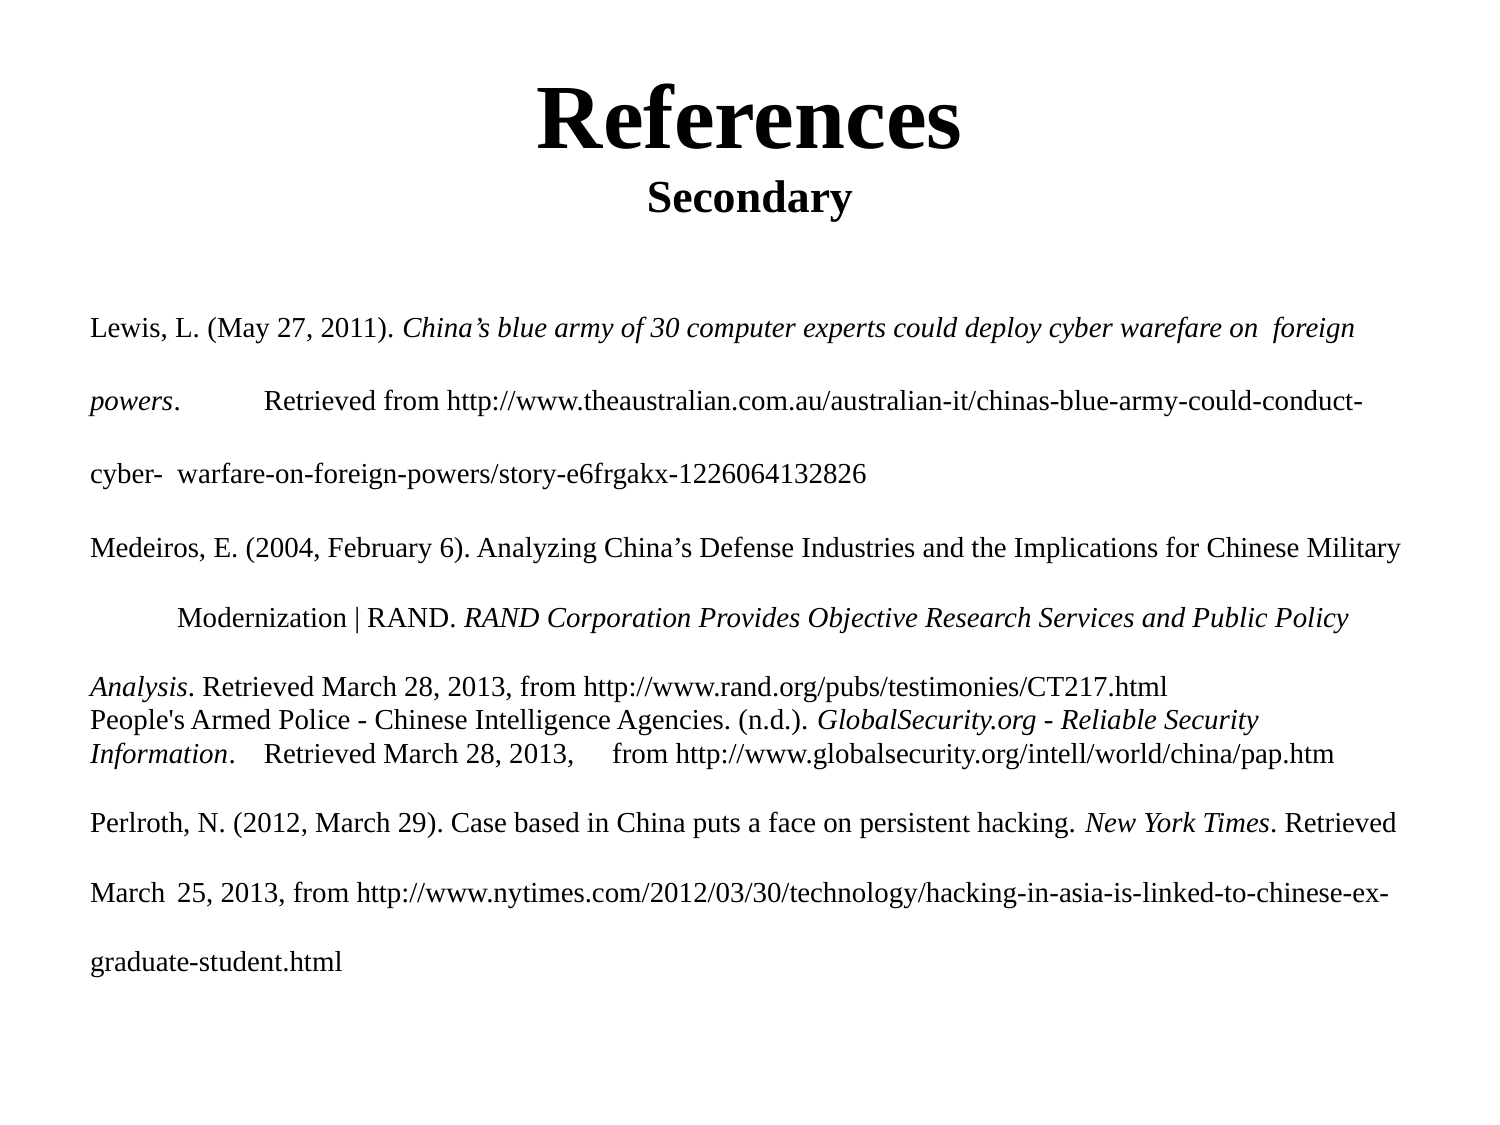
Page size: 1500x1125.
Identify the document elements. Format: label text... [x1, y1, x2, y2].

title References Secondary [75, 45, 1425, 233]
list Lewis, L. (May 27, 2011). China’s blue army of 30 computer experts could deploy cyber warefare on foreign powers. Retrieved from http://www.theaustralian.com.au/australian-it/chinas-blue-army-could-conduct-cyber- warfare-on-foreign-powers/story-e6frgakx-1226064132826 Medeiros, E. (2004, February 6). Analyzing China’s Defense Industries and the Implications for Chinese Military Modernization | RAND. RAND Corporation Provides Objective Research Services and Public Policy Analysis. Retrieved March 28, 2013, from http://www.rand.org/pubs/testimonies/CT217.html People's Armed Police - Chinese Intelligence Agencies. (n.d.). GlobalSecurity.org - Reliable Security Information. Retrieved March 28, 2013, from http://www.globalsecurity.org/intell/world/china/pap.htm Perlroth, N. (2012, March 29). Case based in China puts a face on persistent hacking. New York Times. Retrieved March 25, 2013, from http://www.nytimes.com/2012/03/30/technology/hacking-in-asia-is-linked-to-chinese-ex- graduate-student.html [75, 262, 1425, 1005]
